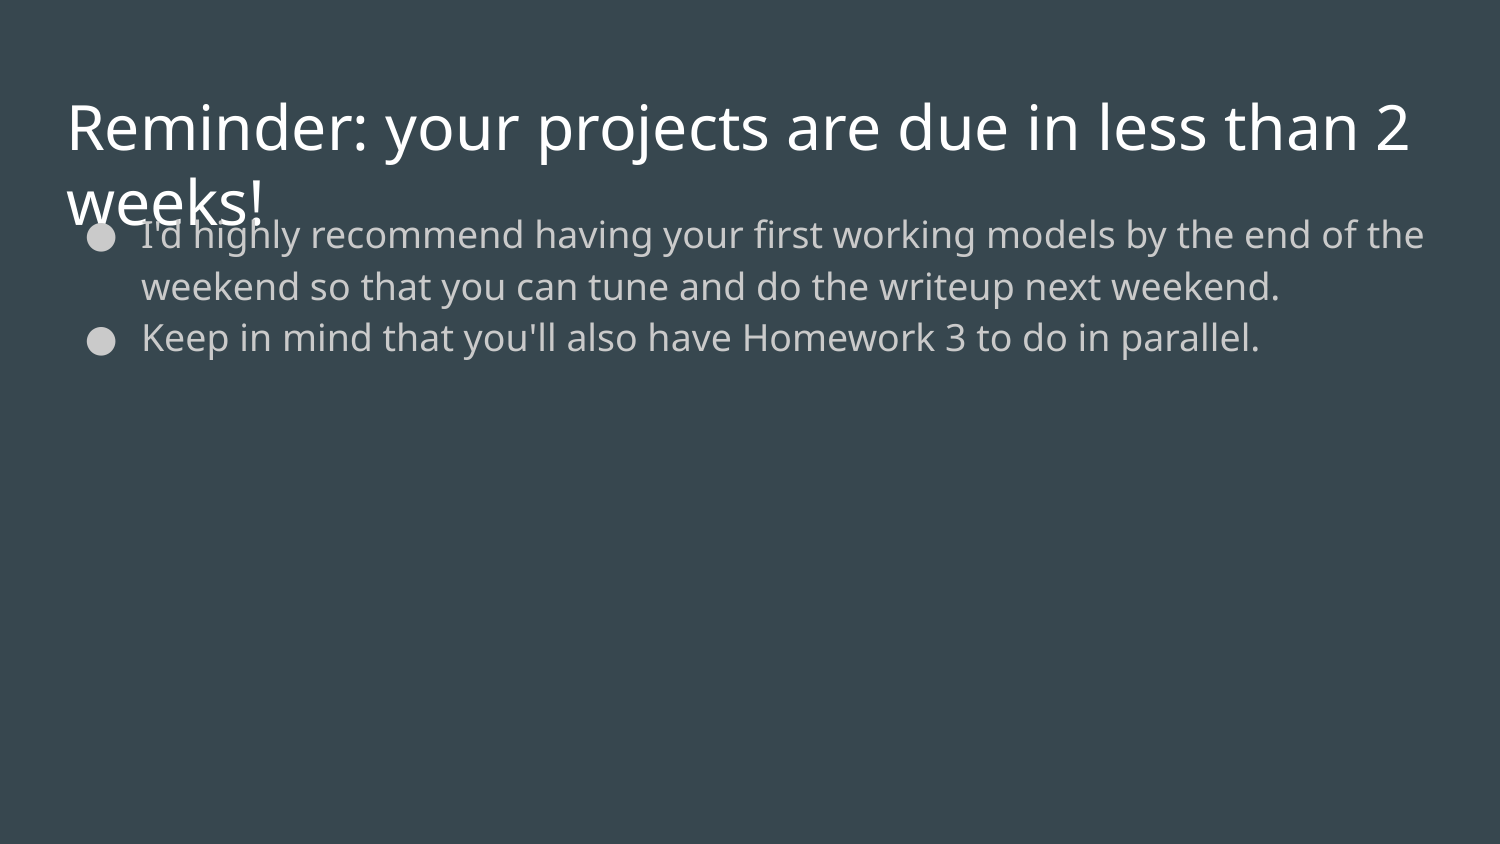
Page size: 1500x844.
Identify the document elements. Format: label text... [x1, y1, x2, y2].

list I'd highly recommend having your first working models by the end of the weekend so that you can tune and do the writeup next weekend. Keep in mind that you'll also have Homework 3 to do in parallel. [51, 189, 1449, 750]
title Reminder: your projects are due in less than 2 weeks! [51, 72, 1449, 167]
